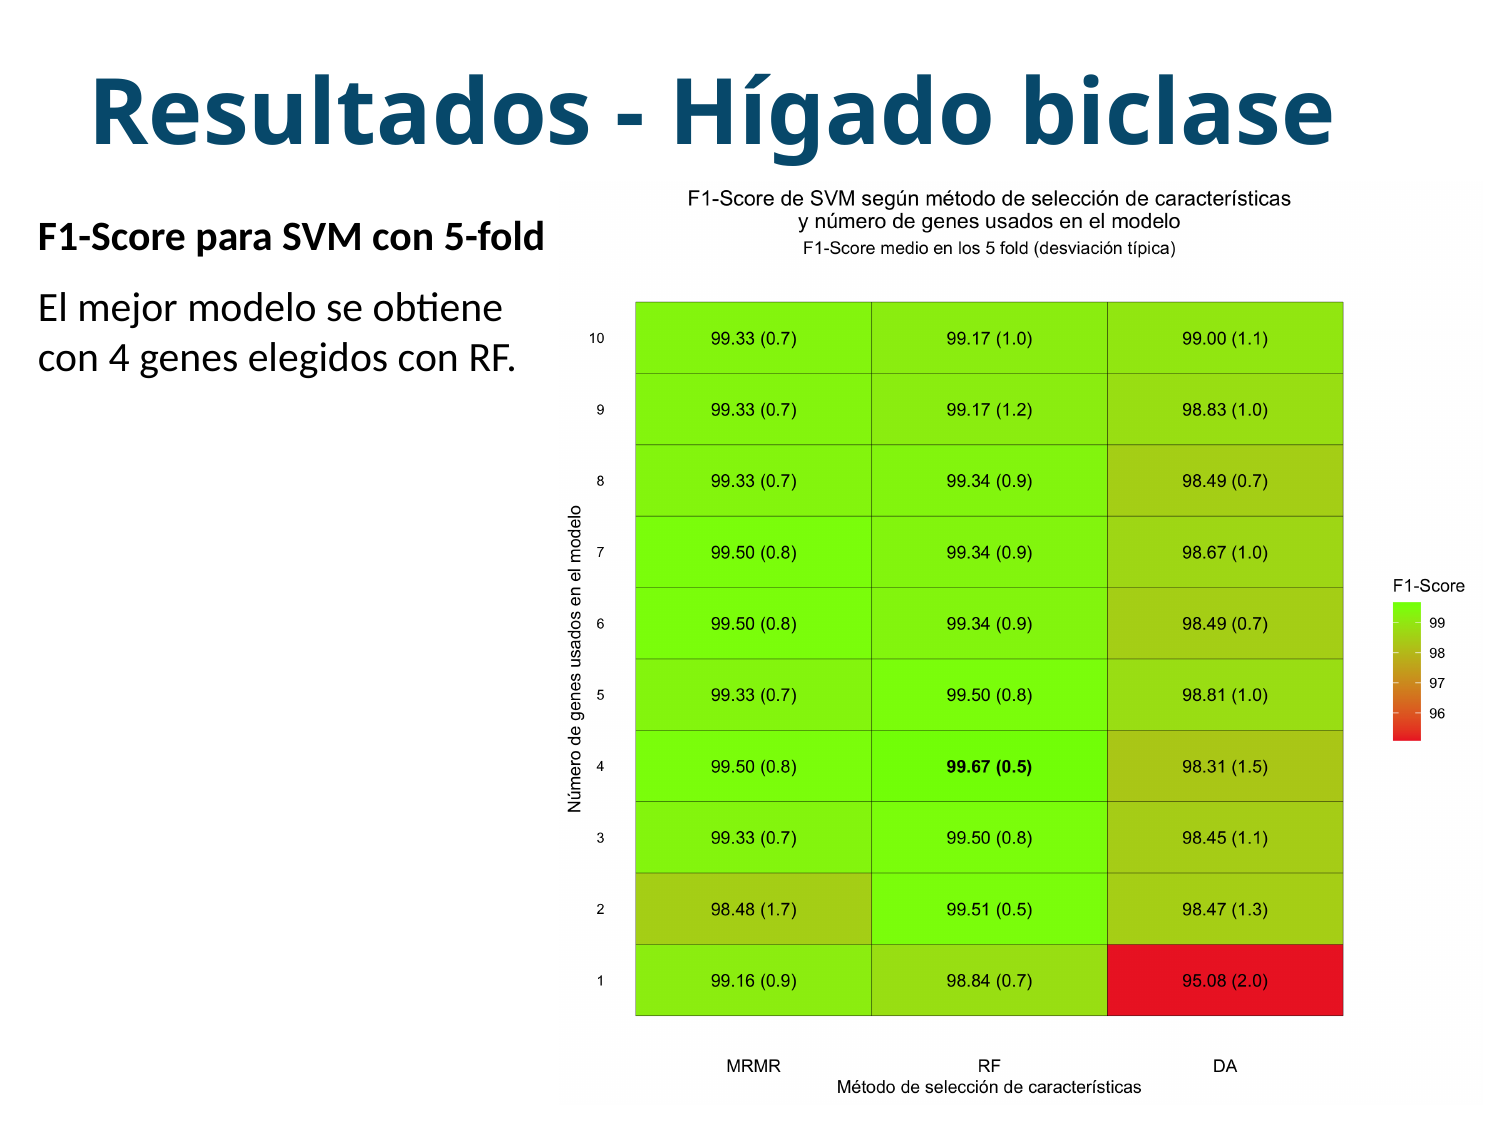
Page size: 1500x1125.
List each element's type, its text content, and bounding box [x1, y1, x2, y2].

text_box Resultados - Hígado biclase [0, 0, 1500, 202]
text_box F1-Score para SVM con 5-fold El mejor modelo se obtiene con 4 genes elegidos con RF. [0, 201, 559, 1014]
picture [559, 181, 1483, 1105]
